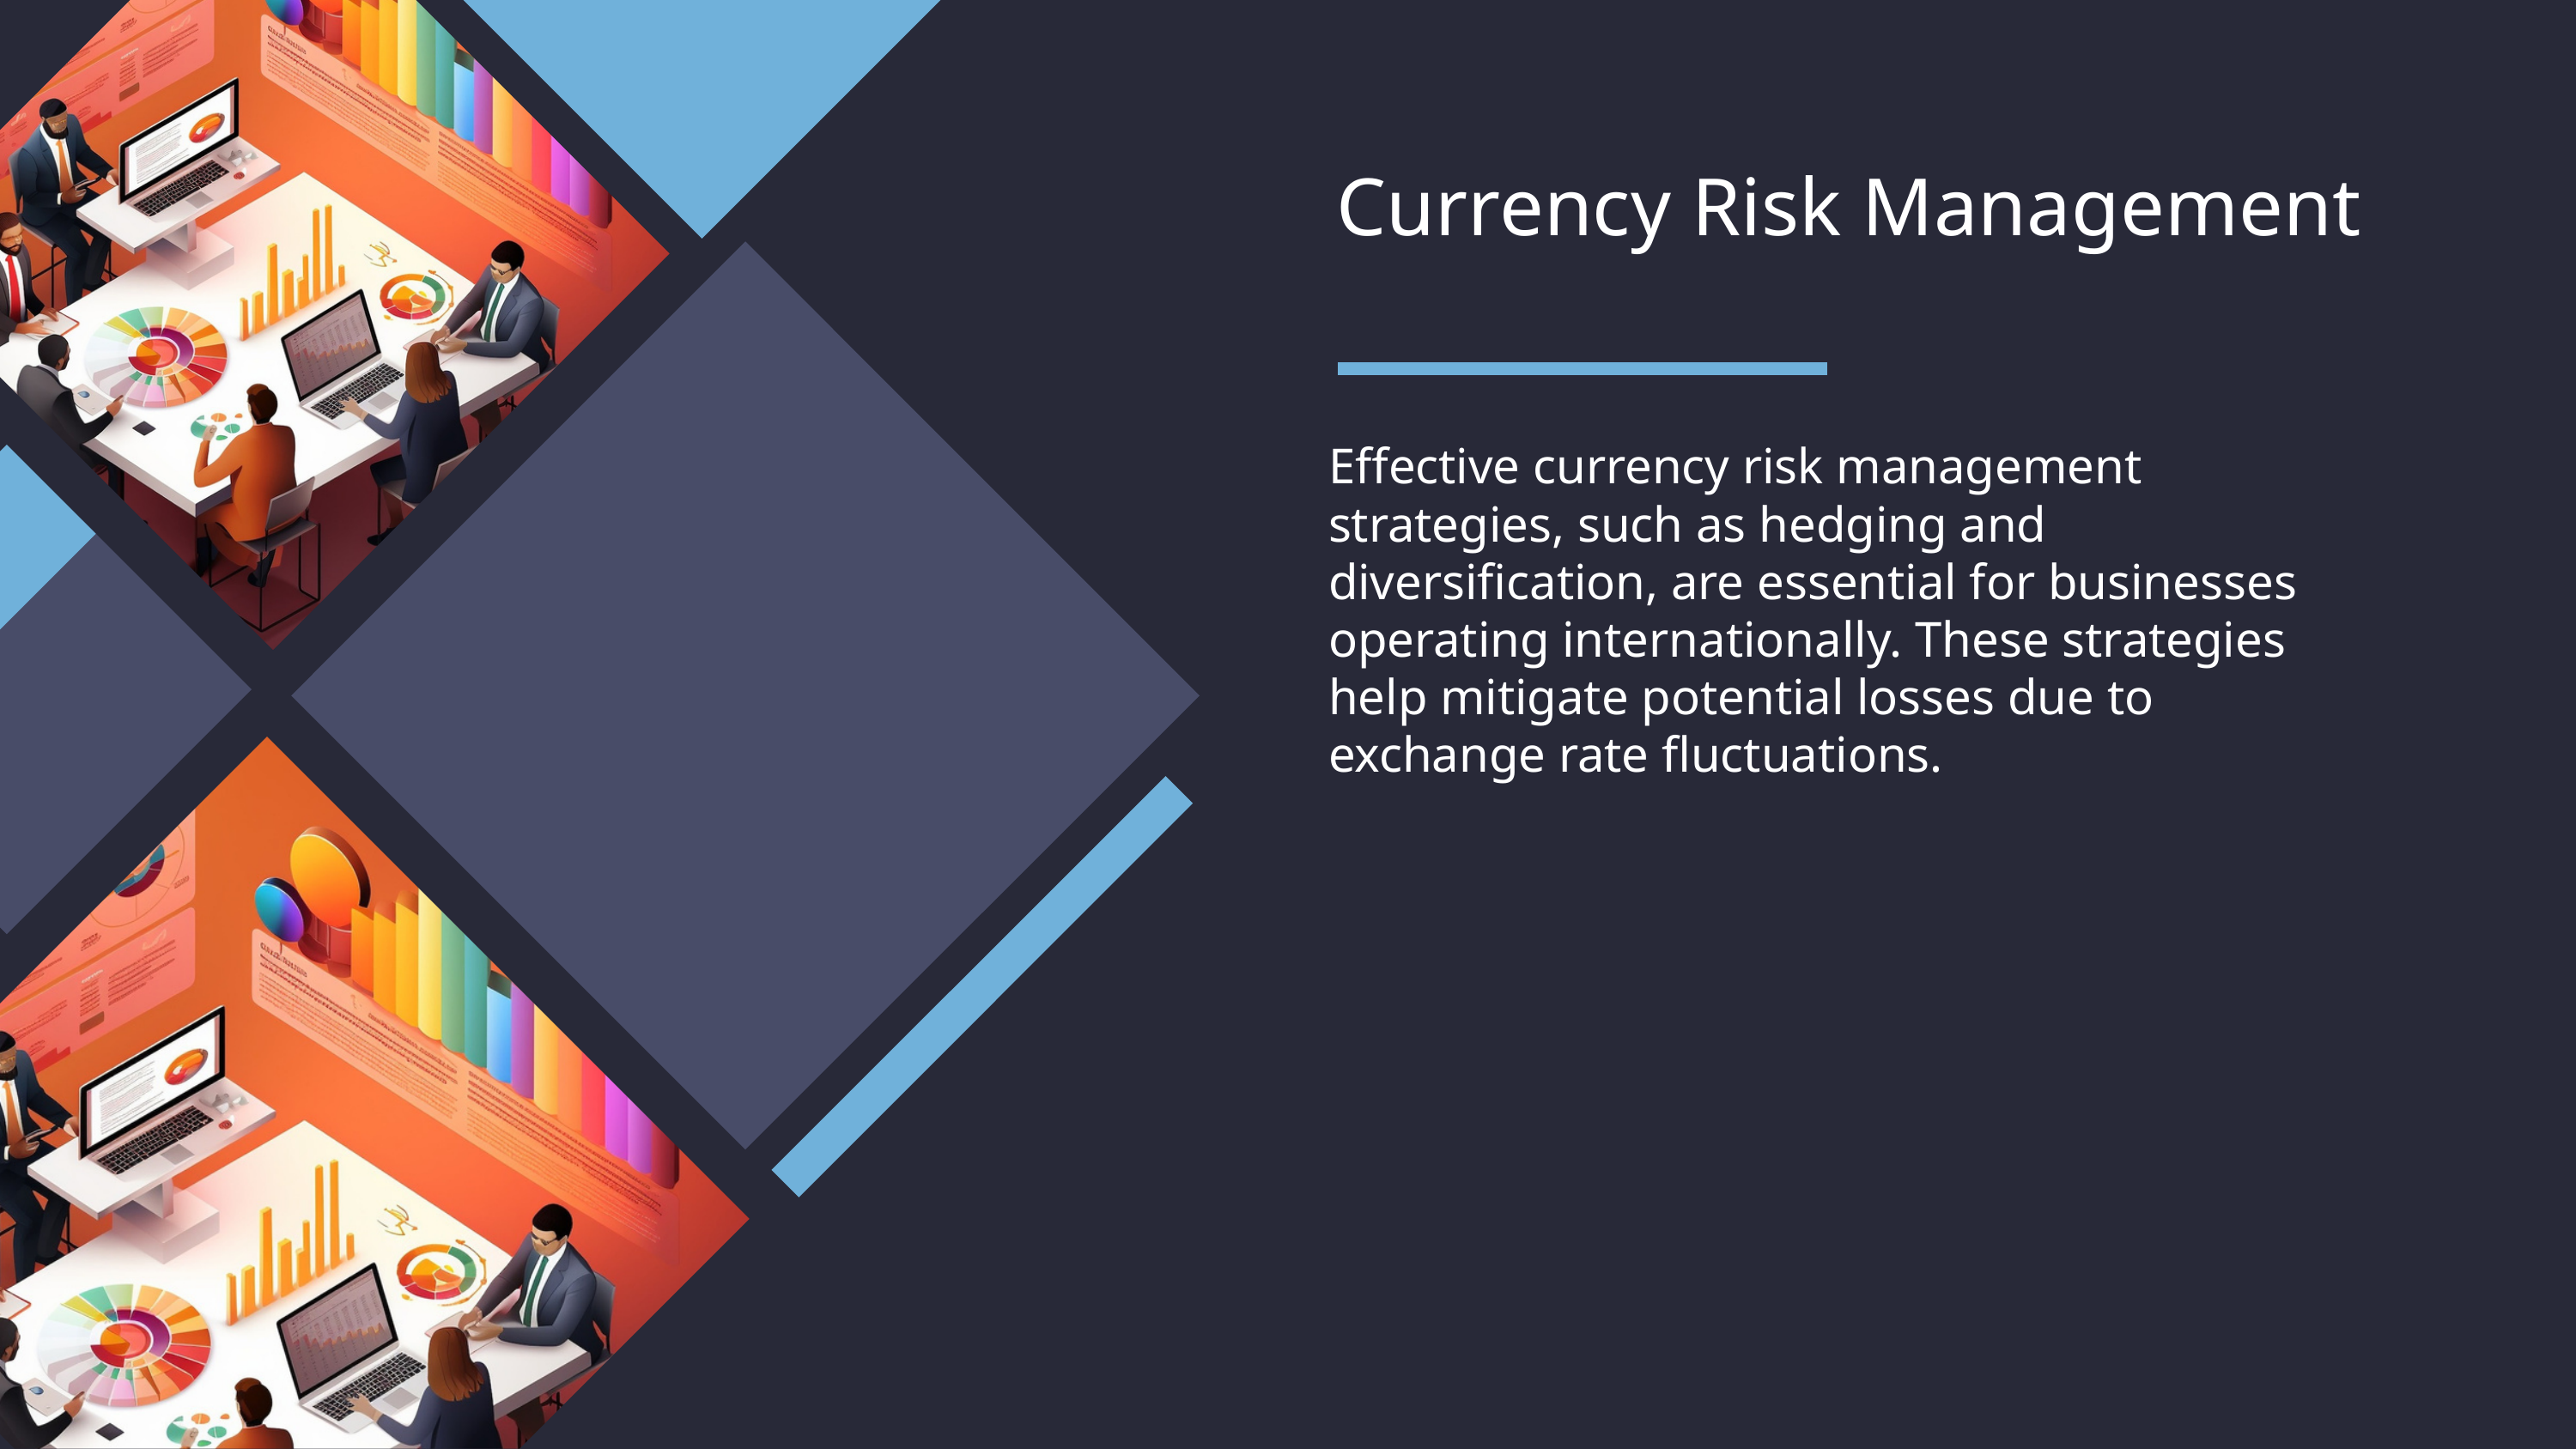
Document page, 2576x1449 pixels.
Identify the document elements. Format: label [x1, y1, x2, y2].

text_box [0, 736, 750, 1449]
text_box [0, 0, 670, 651]
text_box [1327, 353, 1837, 385]
text_box [0, 0, 2576, 1449]
